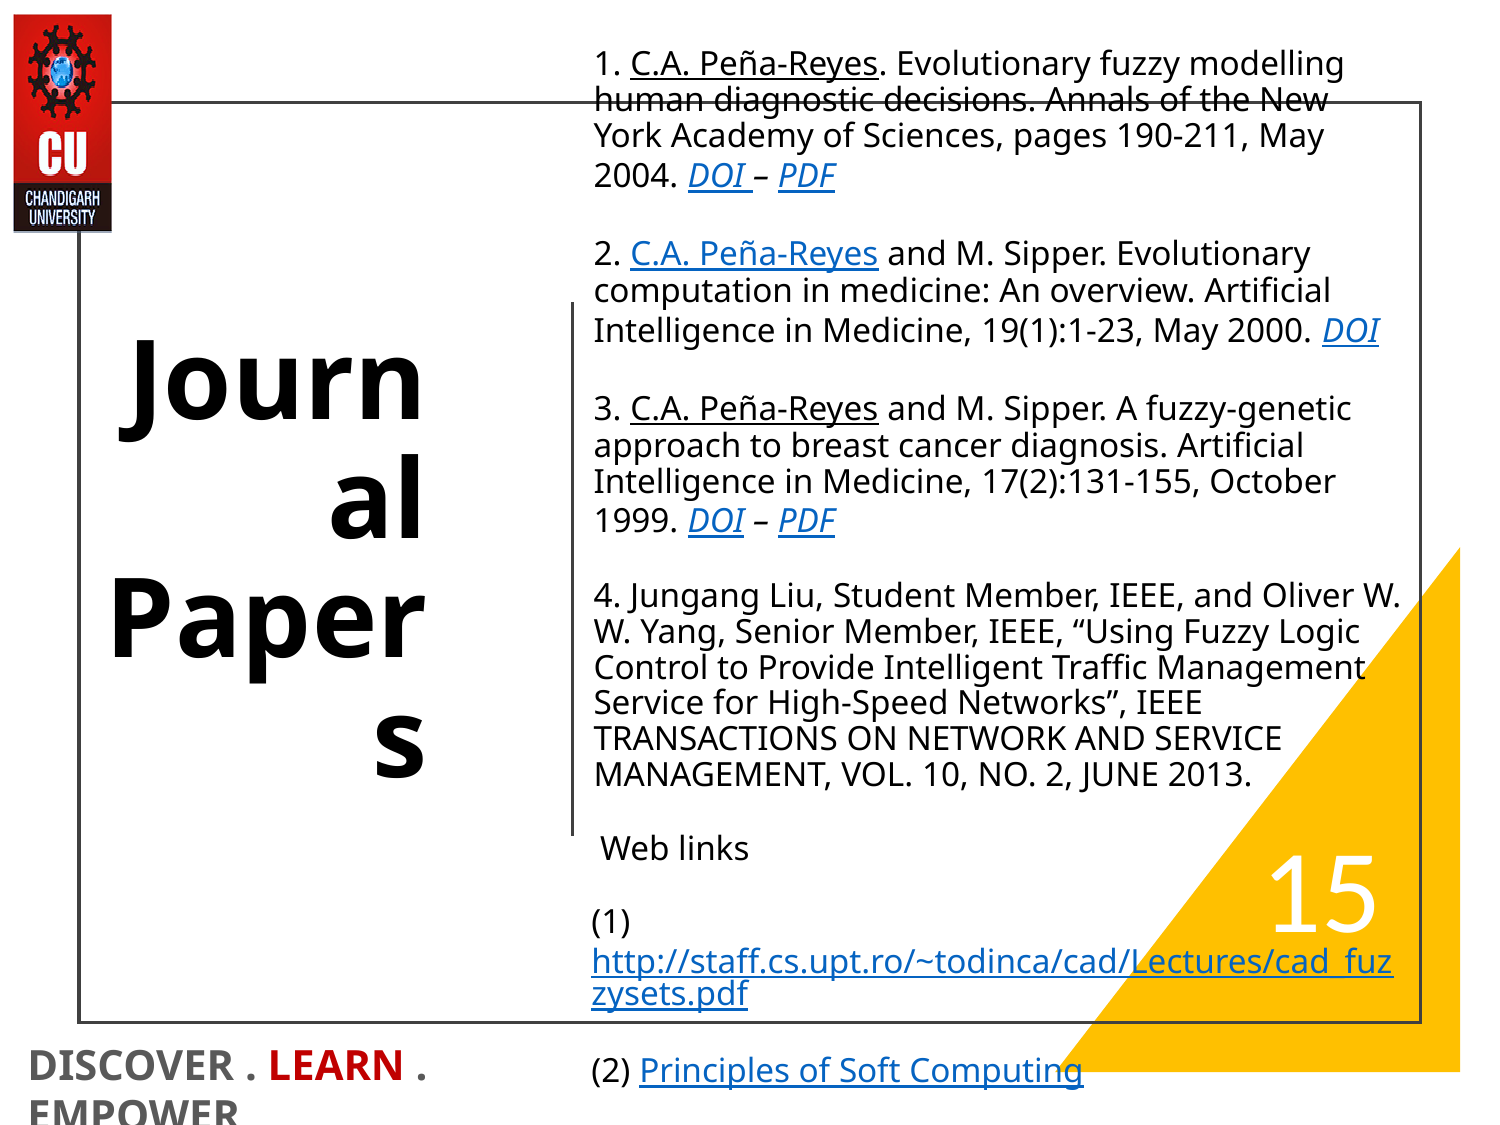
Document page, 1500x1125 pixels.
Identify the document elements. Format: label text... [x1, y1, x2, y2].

title Journal Papers [75, 195, 443, 930]
list 1. C.A. Peña-Reyes. Evolutionary fuzzy modelling human diagnostic decisions. Annals of the New York Academy of Sciences, pages 190-211, May 2004. DOI – PDF 2. C.A. Peña-Reyes and M. Sipper. Evolutionary computation in medicine: An overview. Artificial Intelligence in Medicine, 19(1):1-23, May 2000. DOI 3. C.A. Peña-Reyes and M. Sipper. A fuzzy-genetic approach to breast cancer diagnosis. Artificial Intelligence in Medicine, 17(2):131-155, October 1999. DOI – PDF 4. Jungang Liu, Student Member, IEEE, and Oliver W. W. Yang, Senior Member, IEEE, “Using Fuzzy Logic Control to Provide Intelligent Traffic Management Service for High-Speed Networks”, IEEE TRANSACTIONS ON NETWORK AND SERVICE MANAGEMENT, VOL. 10, NO. 2, JUNE 2013. Web links (1) http://staff.cs.upt.ro/~todinca/cad/Lectures/cad_fuzzysets.pdf (2) Principles of Soft Computing [576, 172, 1419, 1075]
text_box [78, 101, 1422, 1023]
text_box [0, 0, 1500, 1125]
text_box [1419, 544, 1462, 1074]
picture [1, 3, 125, 238]
text_box DISCOVER . LEARN . EMPOWER [12, 1031, 654, 1125]
slide_number 15 [1191, 802, 1398, 968]
